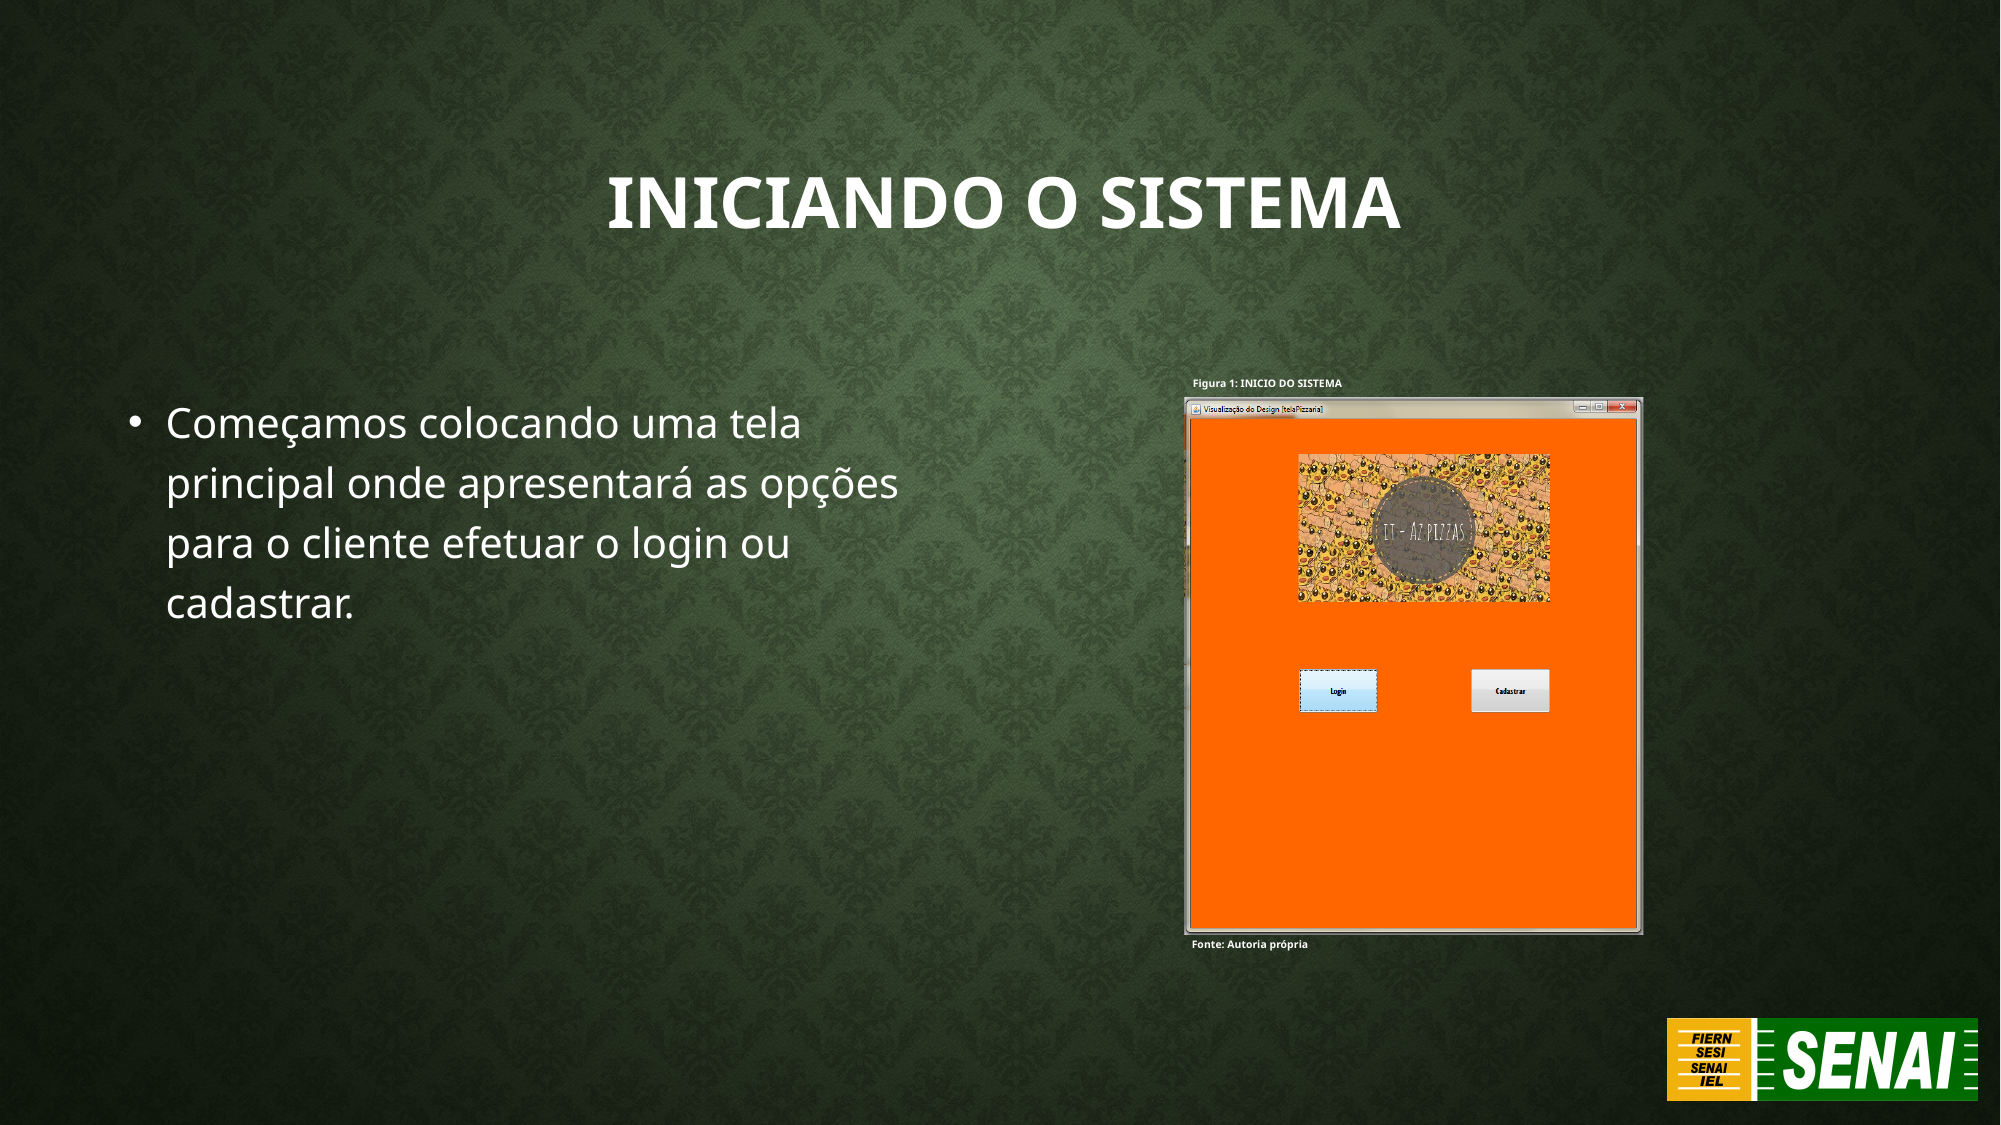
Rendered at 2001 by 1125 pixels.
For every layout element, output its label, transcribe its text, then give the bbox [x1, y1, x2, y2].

title Iniciando o sistema [155, 97, 1854, 315]
list Figura 1: INICIO DO SISTEMA [1177, 311, 1740, 398]
list Fonte: Autoria própria [1176, 924, 1978, 992]
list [1183, 396, 1644, 935]
picture [1666, 1018, 1978, 1102]
list Começamos colocando uma tela principal onde apresentará as opções para o cliente efetuar o login ou cadastrar. [113, 379, 951, 852]
